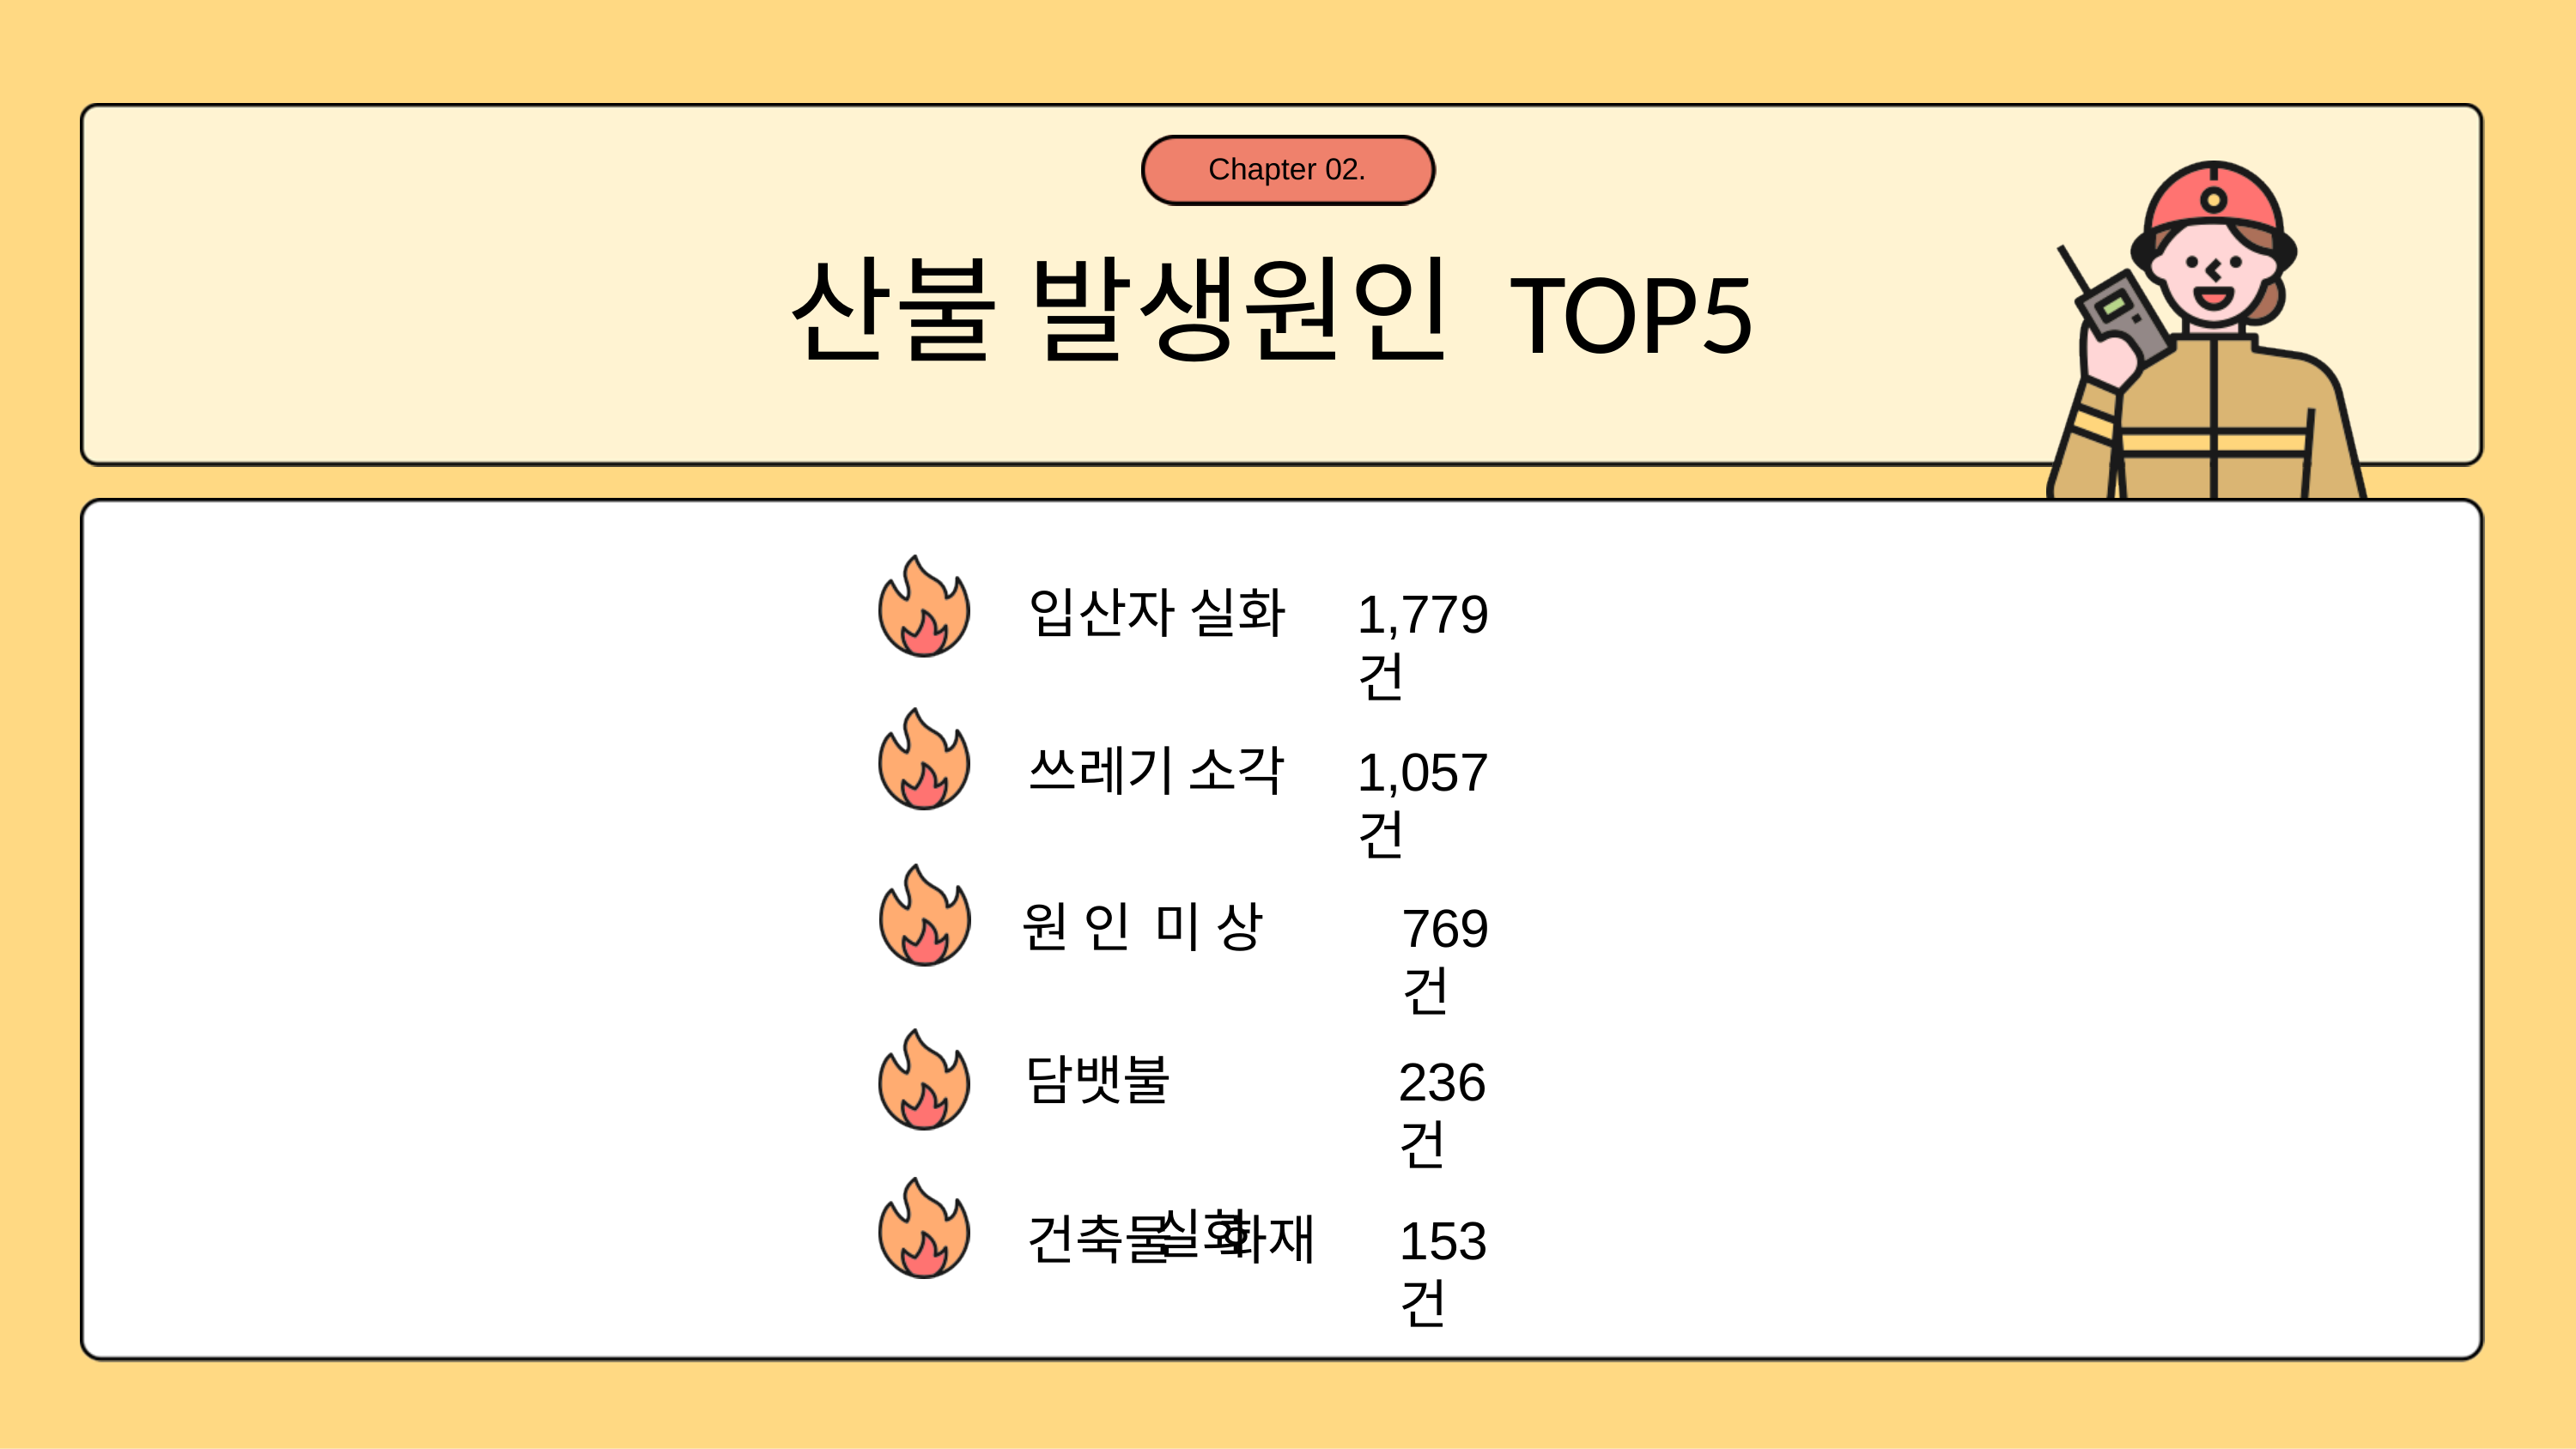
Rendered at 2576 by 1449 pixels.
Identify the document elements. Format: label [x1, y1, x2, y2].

text_box [878, 135, 1437, 658]
text_box [80, 103, 2485, 1363]
text_box [878, 707, 971, 1280]
